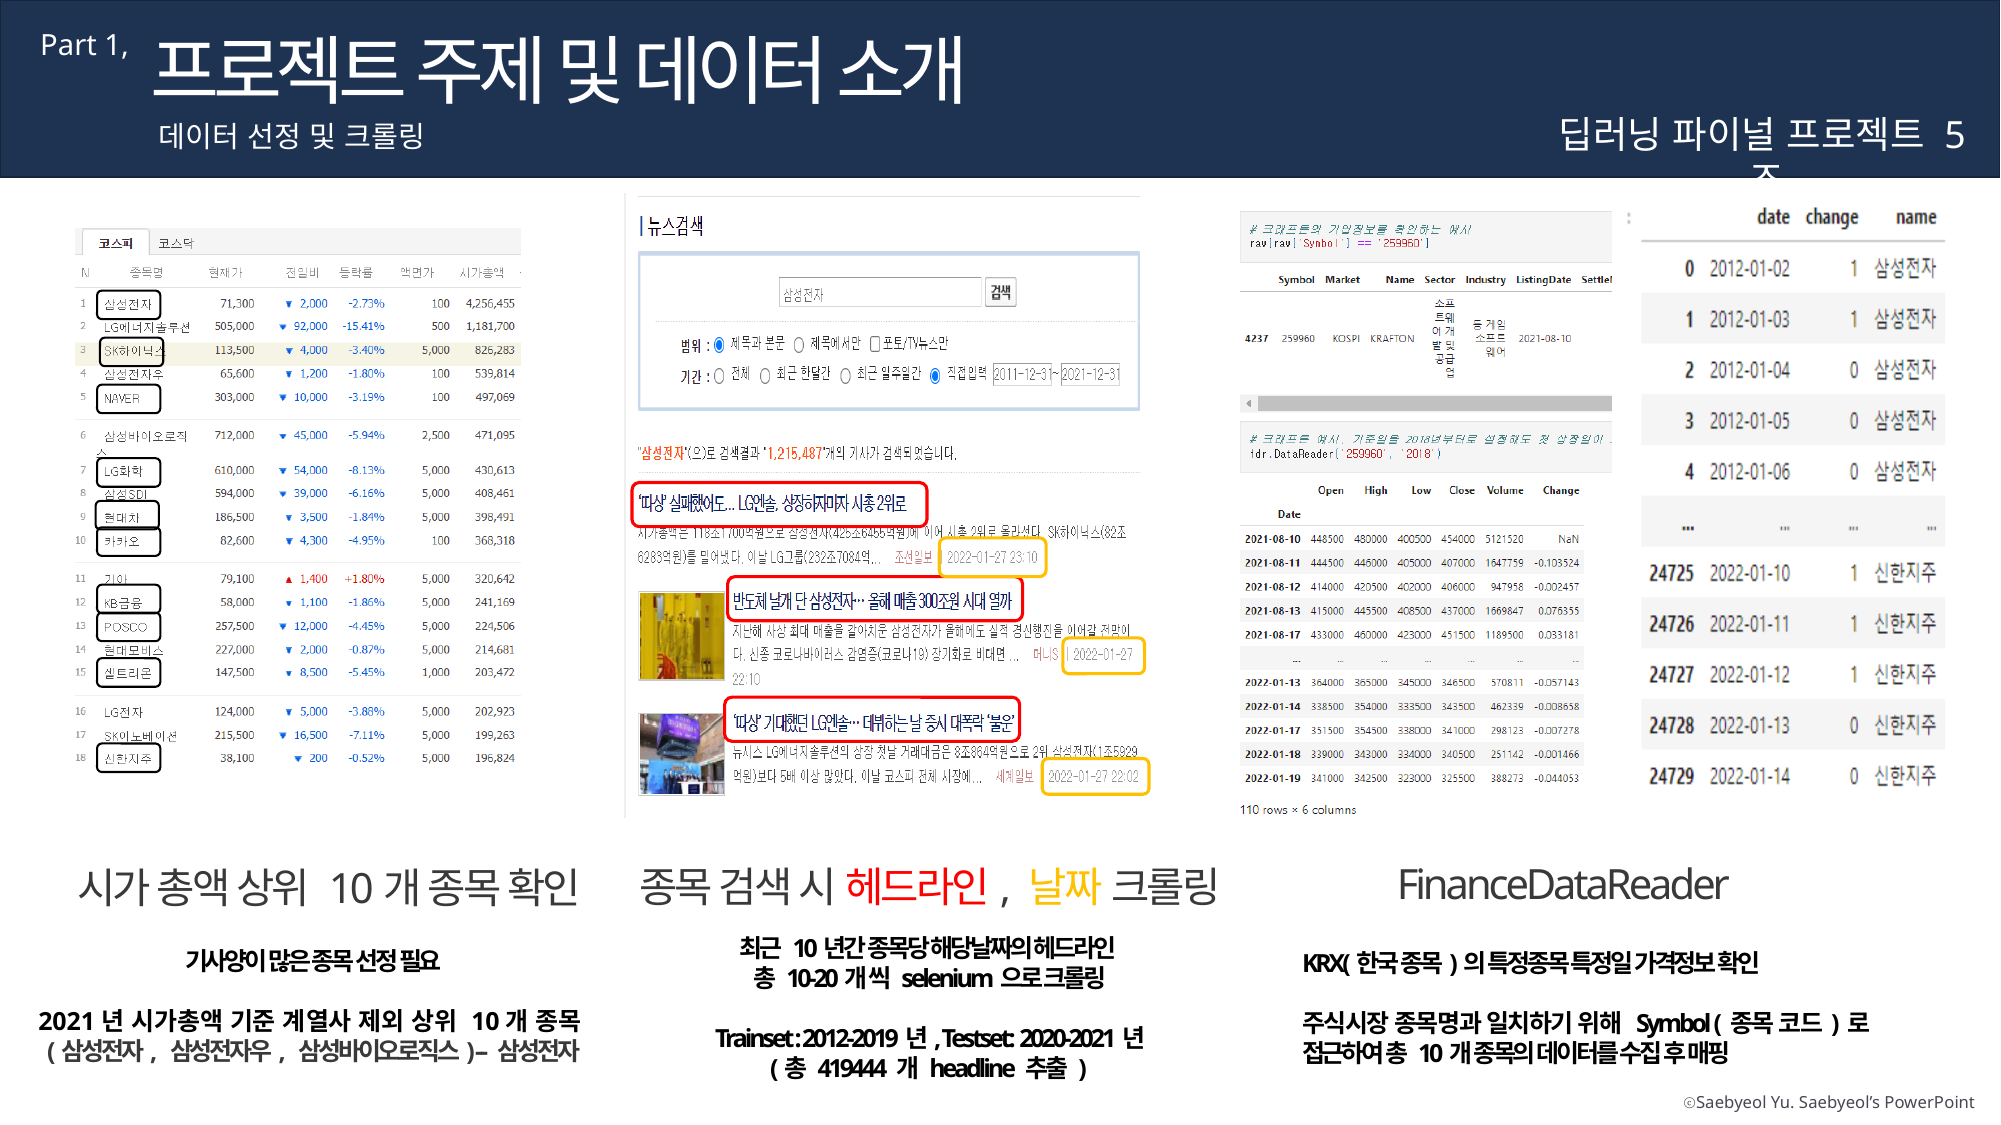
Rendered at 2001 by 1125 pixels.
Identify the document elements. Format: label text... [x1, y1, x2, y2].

text_box Part 1, [25, 19, 135, 69]
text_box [0, 854, 651, 1075]
text_box 데이터 선정 및 크롤링 [143, 122, 458, 161]
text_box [1287, 850, 1882, 1077]
text_box [0, 0, 2000, 178]
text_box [67, 228, 522, 773]
picture [1235, 211, 1612, 822]
text_box 프로젝트 주제 및 데이터 소개 [135, 16, 984, 122]
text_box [610, 853, 1250, 1092]
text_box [624, 193, 1152, 818]
picture [1626, 197, 1953, 808]
text_box 딥러닝 파이널 프로젝트 5조 [1533, 103, 2000, 209]
